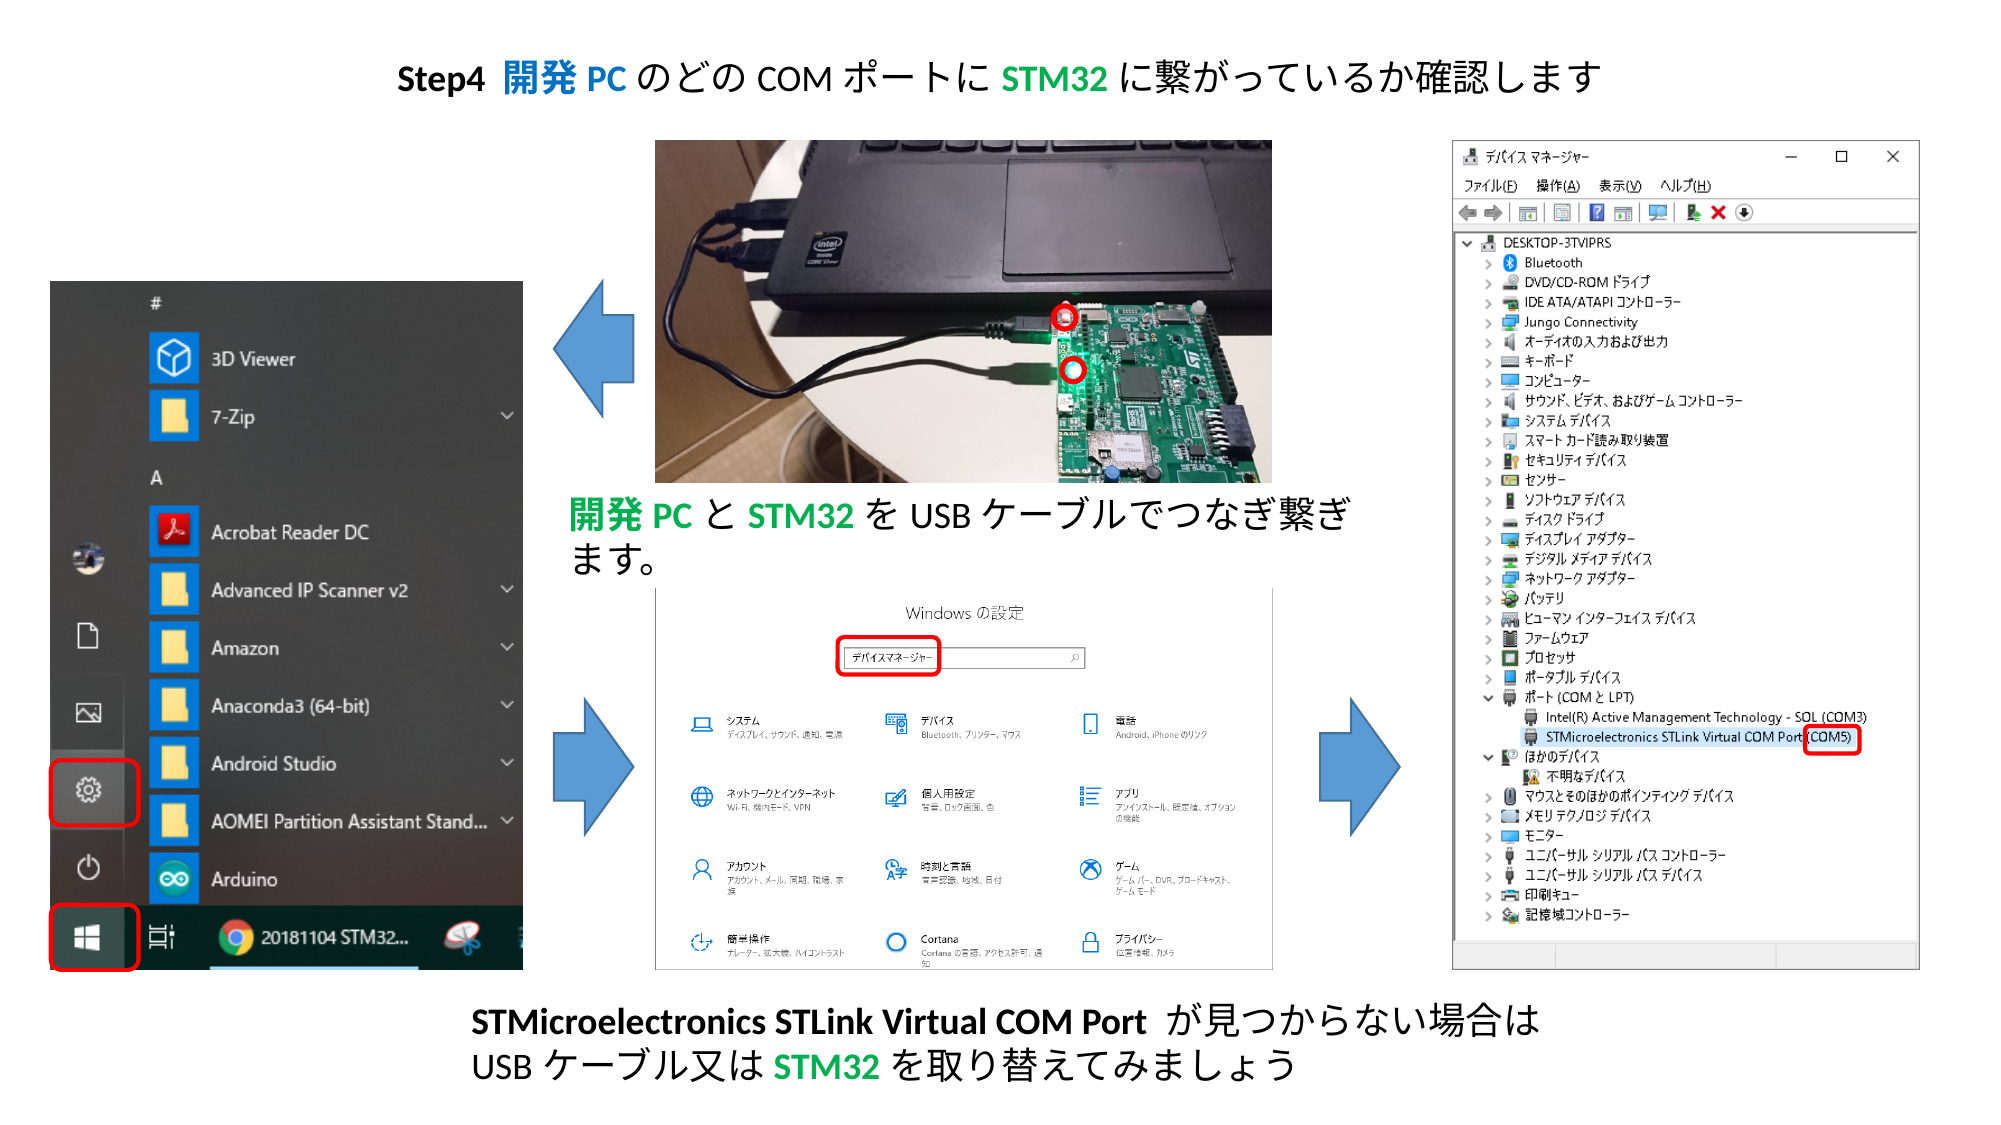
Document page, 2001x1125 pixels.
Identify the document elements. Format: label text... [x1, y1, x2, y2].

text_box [655, 140, 1272, 544]
text_box STMicroelectronics STLink Virtual COM Port が見つからない場合は USBケーブル又はSTM32を取り替えてみましょう [456, 990, 1668, 1095]
text_box [552, 278, 635, 420]
text_box Step4 開発PCのどのCOMポートにSTM32に繋がっているか確認します [0, 46, 2000, 107]
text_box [655, 563, 1273, 970]
text_box [1319, 696, 1401, 838]
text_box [50, 281, 523, 970]
text_box [552, 696, 635, 838]
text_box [1452, 140, 1920, 970]
text_box 開発PCとSTM32をUSBケーブルでつなぎ繋ぎます。 [553, 483, 1385, 588]
